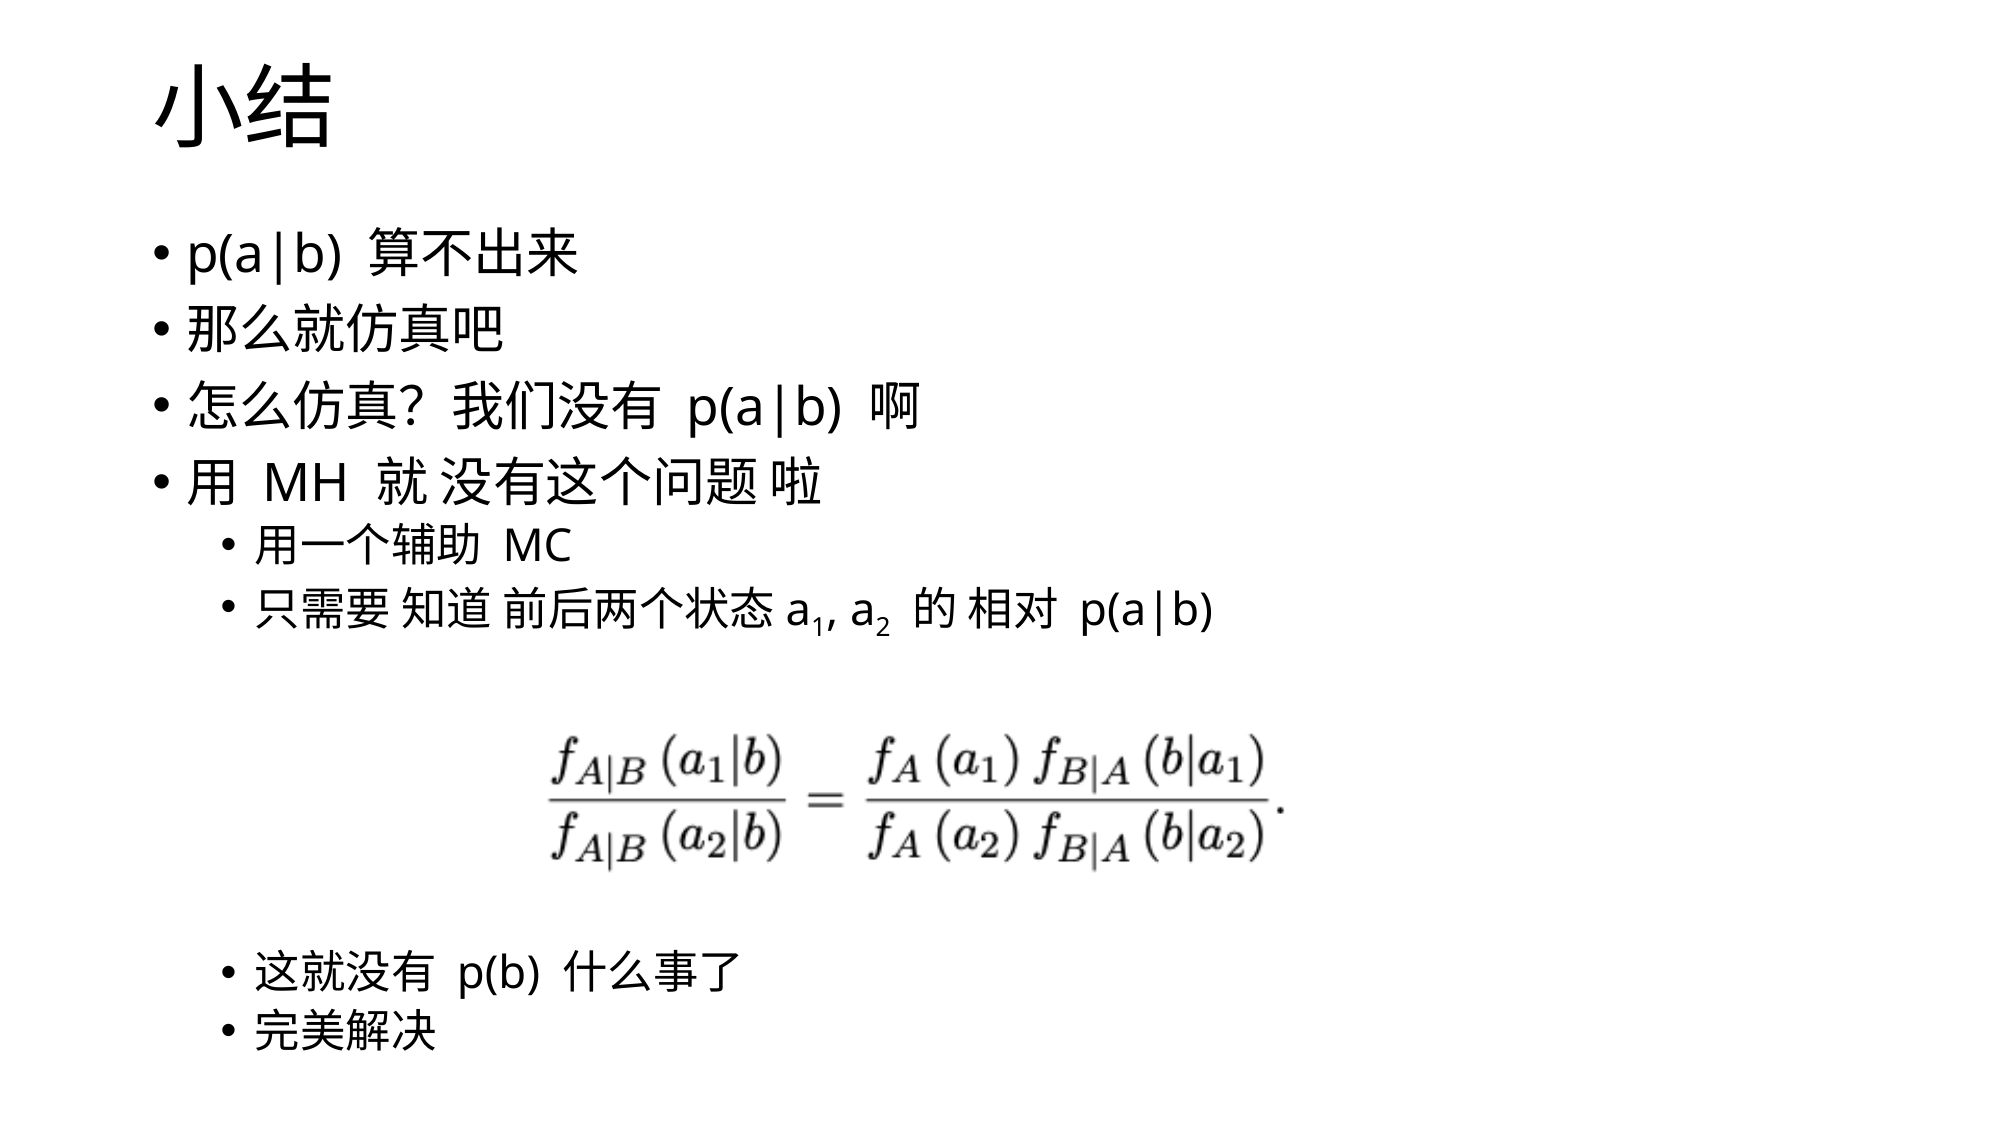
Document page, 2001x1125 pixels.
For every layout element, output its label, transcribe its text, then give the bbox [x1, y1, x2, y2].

list p(a|b) 算不出来 那么就仿真吧 怎么仿真？我们没有 p(a|b) 啊 用 MH 就 没有这个问题 啦 用一个辅助 MC 只需要 知道 前后两个状态a1, a2 的 相对 p(a|b) 这就没有 p(b) 什么事了 完美解决 [137, 219, 1863, 1072]
title 小结 [137, 2, 1863, 219]
picture [483, 674, 1355, 931]
